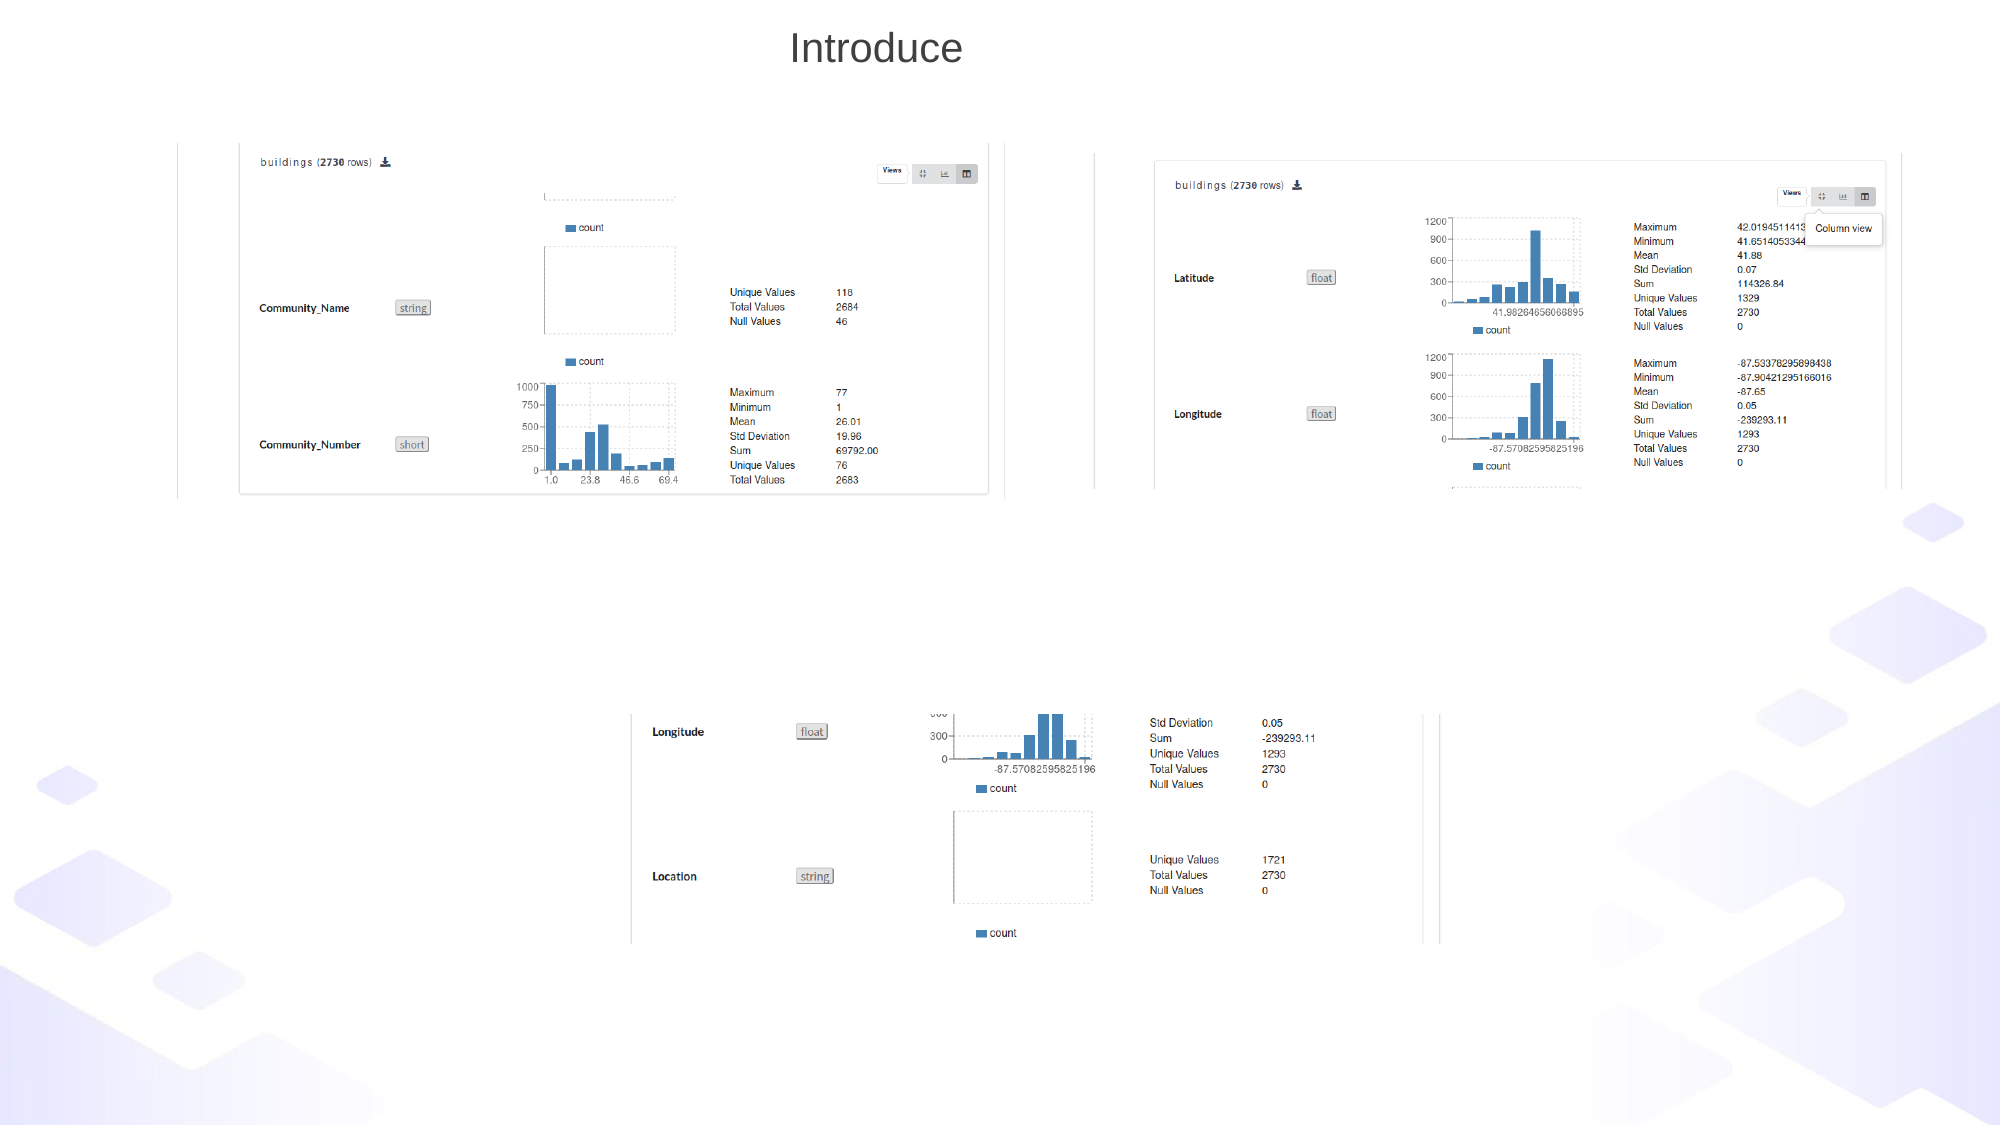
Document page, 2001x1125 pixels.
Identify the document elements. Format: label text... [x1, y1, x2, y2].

picture [177, 143, 1042, 499]
text_box Introduce [774, 13, 1775, 79]
picture [0, 153, 2000, 1125]
